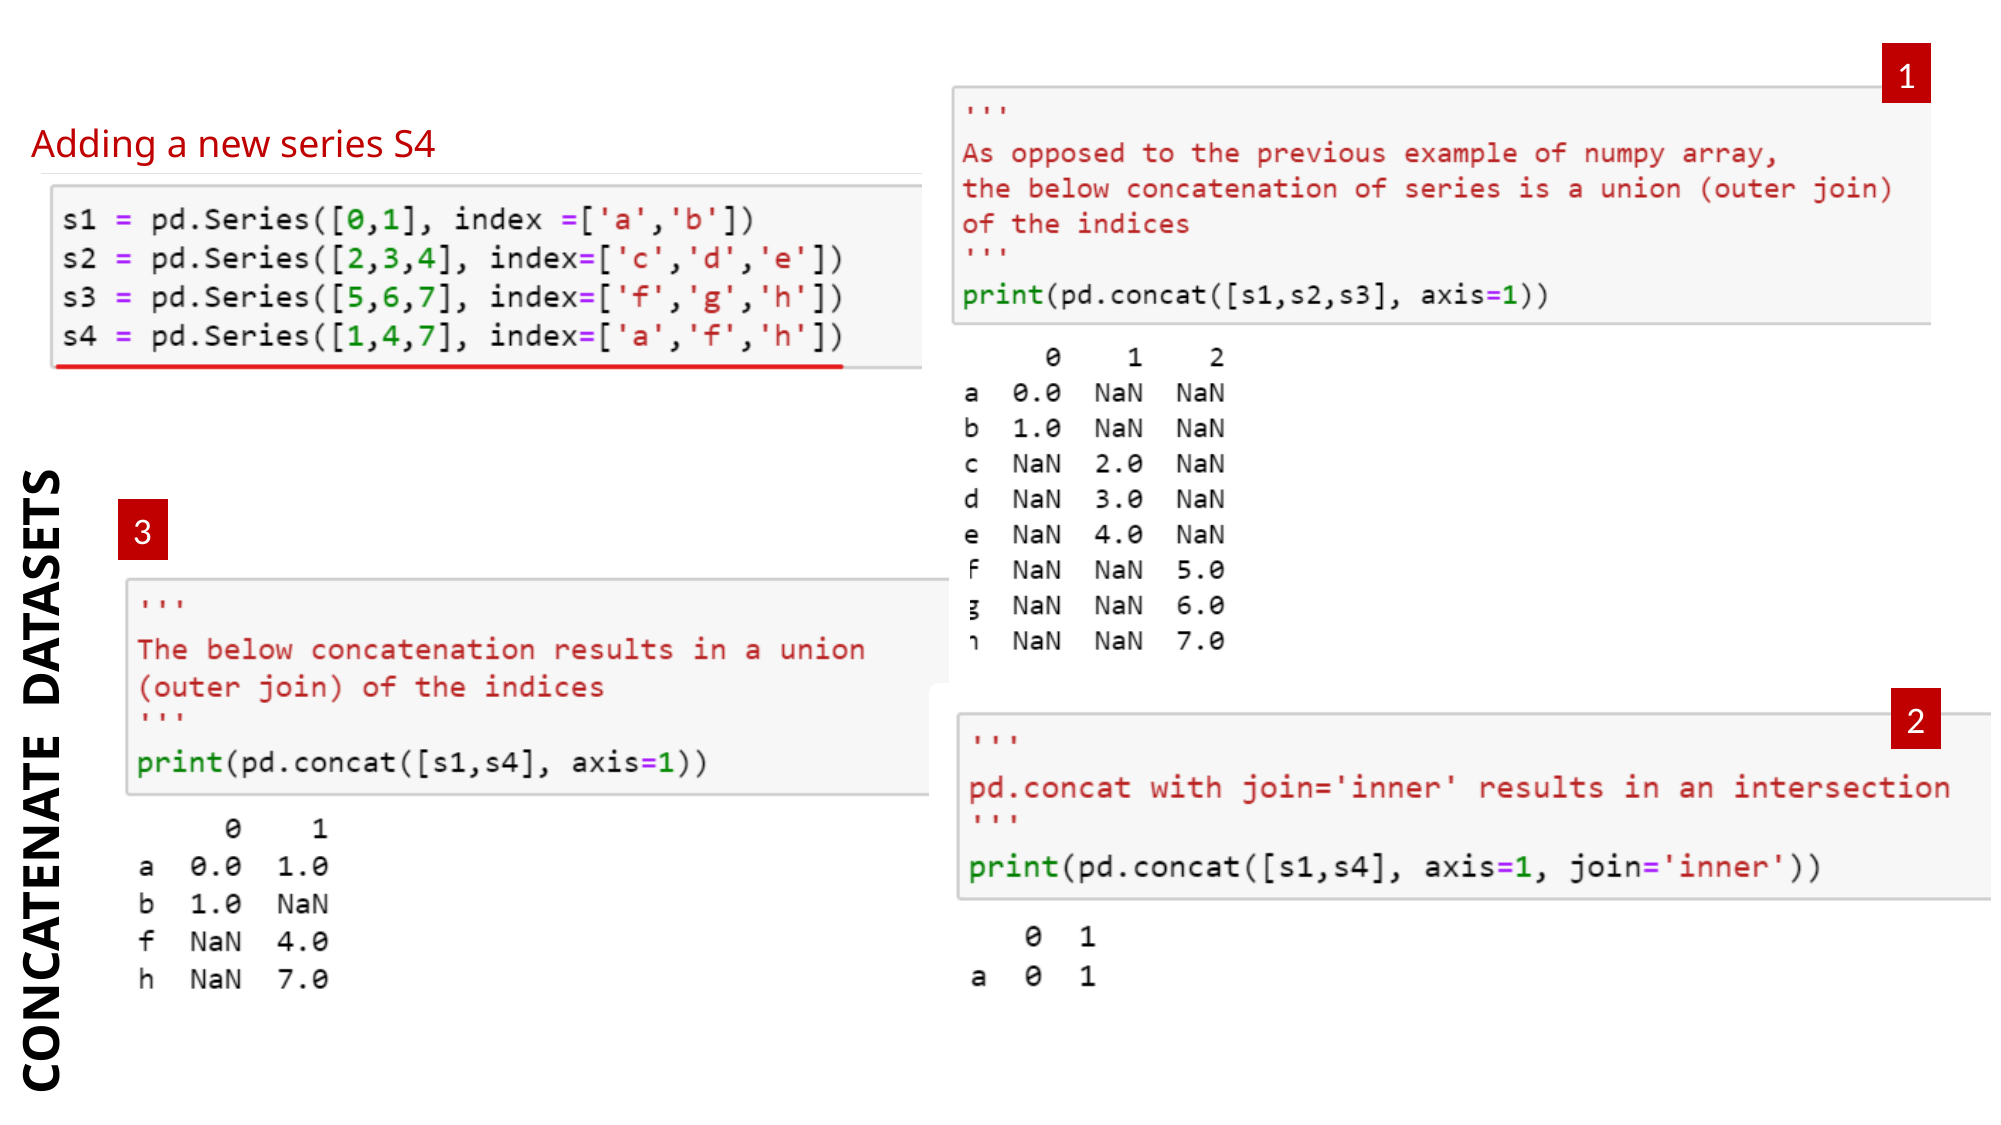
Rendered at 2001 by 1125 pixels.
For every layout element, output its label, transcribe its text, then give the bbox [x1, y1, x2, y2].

picture [118, 73, 1991, 1018]
picture [41, 172, 922, 374]
text_box 2 [1891, 688, 1941, 703]
text_box Adding a new series S4 [16, 112, 452, 172]
text_box CONCATENATE DATASETS [2, 426, 78, 1124]
text_box 3 [118, 499, 168, 560]
text_box 1 [1882, 43, 1931, 73]
